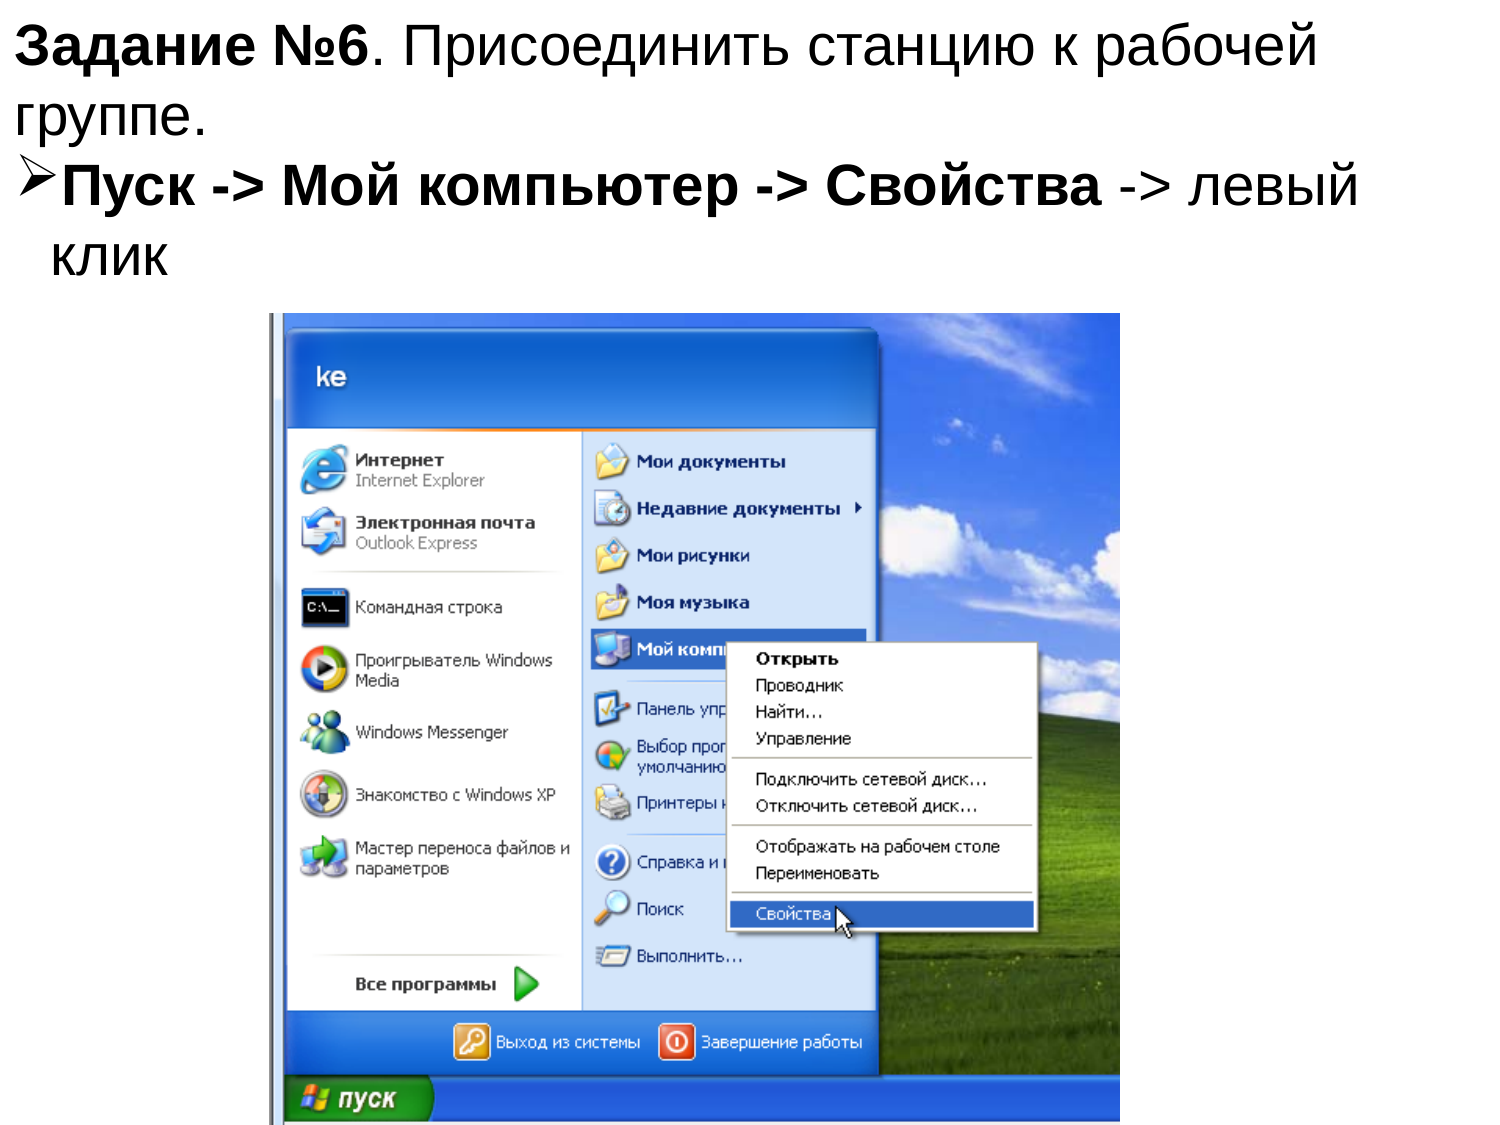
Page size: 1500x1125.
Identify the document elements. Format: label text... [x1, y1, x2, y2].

text_box Задание №6. Присоединить станцию к рабочей группе. Пуск -> Мой компьютер -> Свойства -> левый клик [0, 0, 1500, 295]
picture [269, 313, 1120, 1125]
